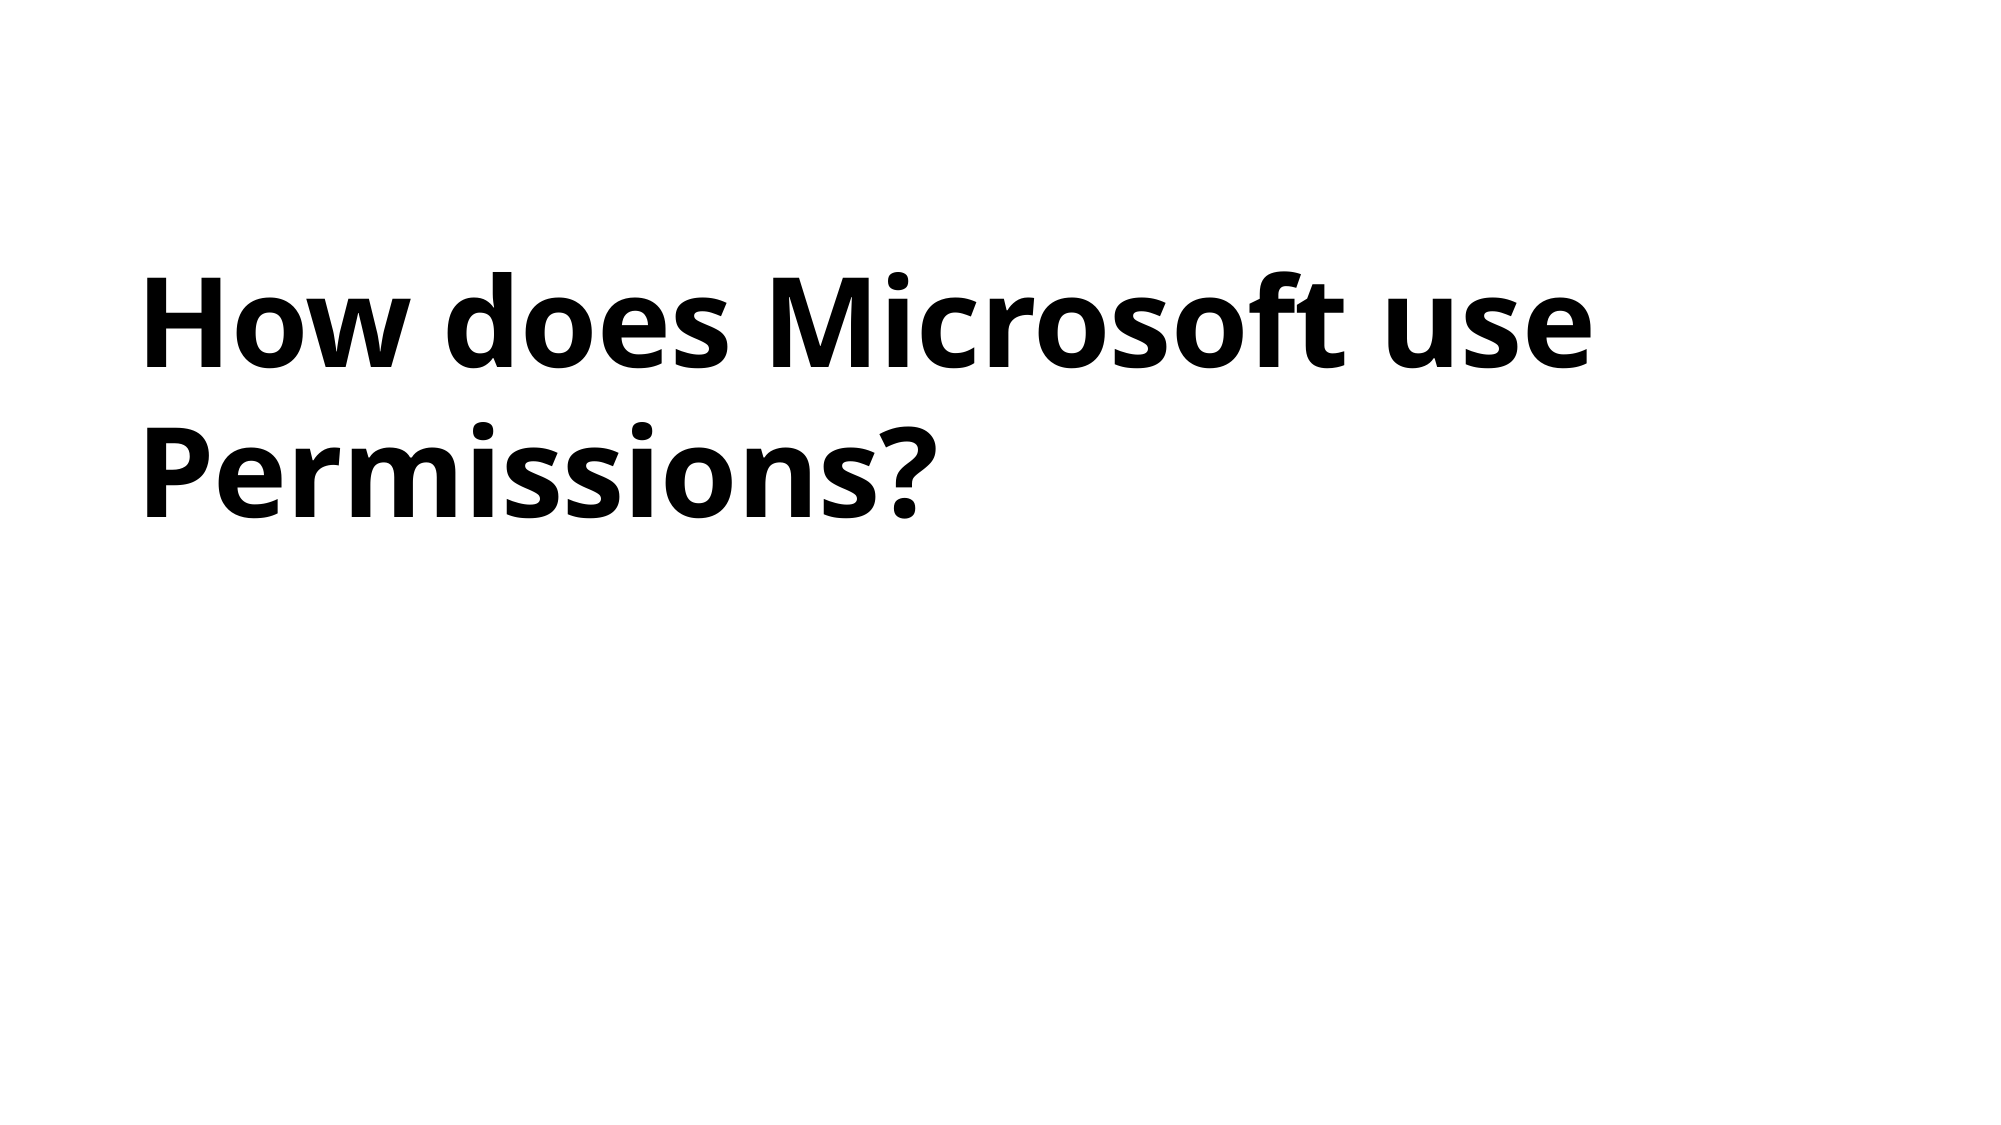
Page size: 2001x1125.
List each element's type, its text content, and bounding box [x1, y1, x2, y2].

title How does Microsoft use Permissions? [136, 239, 1862, 543]
